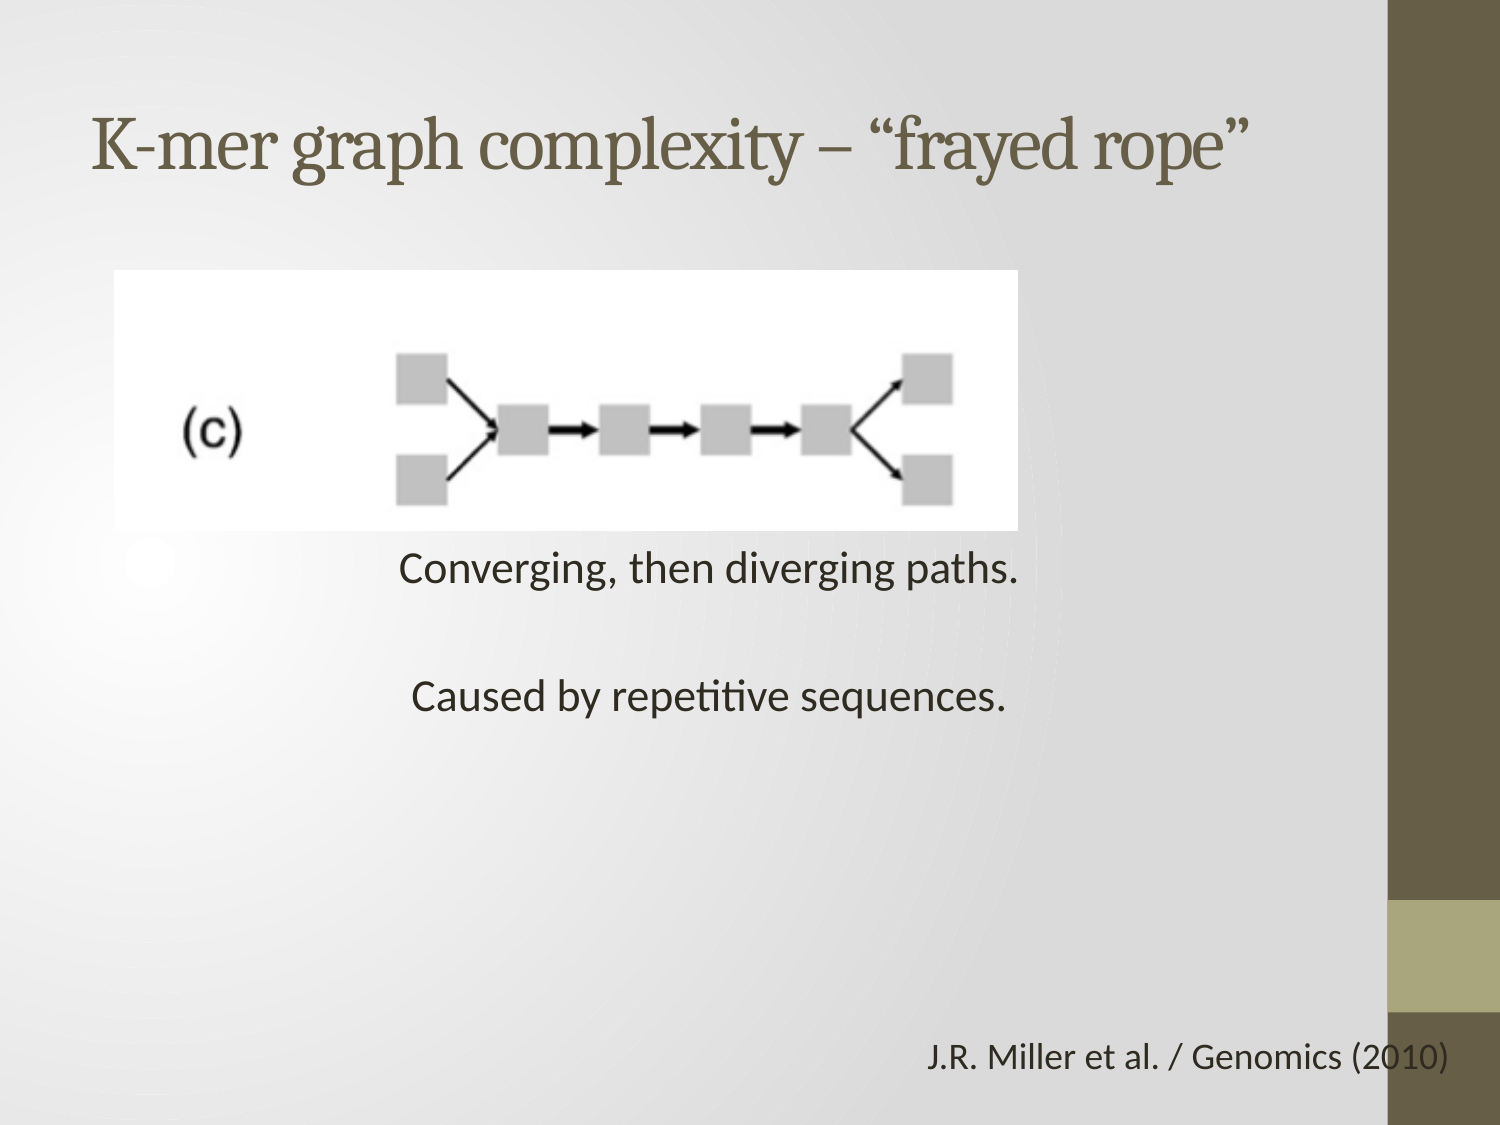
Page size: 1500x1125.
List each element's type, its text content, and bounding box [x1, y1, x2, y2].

list Converging, then diverging paths. Caused by repetitive sequences. [75, 337, 1325, 1125]
text_box J.R. Miller et al. / Genomics (2010) [912, 1024, 1465, 1085]
picture [113, 269, 1019, 531]
title K-mer graph complexity – “frayed rope” [75, 45, 1325, 233]
